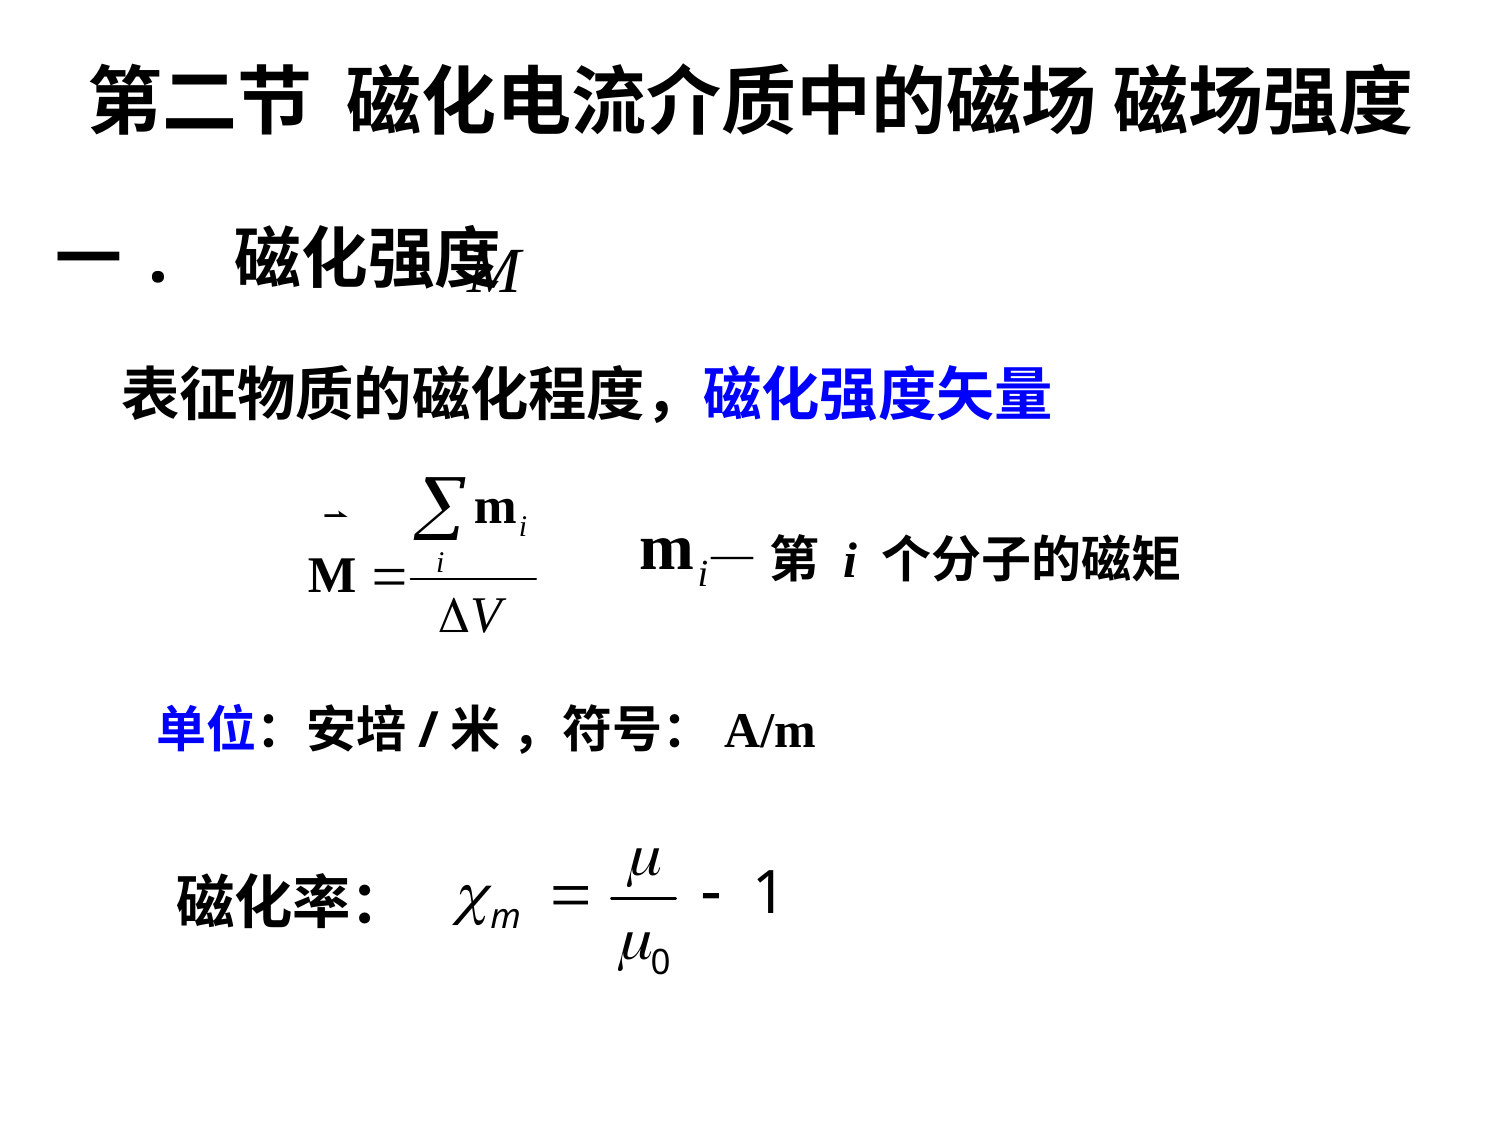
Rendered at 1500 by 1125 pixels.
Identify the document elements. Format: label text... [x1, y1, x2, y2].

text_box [631, 503, 720, 603]
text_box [442, 813, 787, 989]
text_box 一. 磁化强度 [41, 207, 656, 303]
text_box 单位：安培/米 ，符号：A/m [141, 690, 844, 765]
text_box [300, 467, 545, 644]
list 表征物质的磁化程度，磁化强度矢量 [106, 350, 1152, 450]
text_box —第 i 个分子的磁矩 [631, 503, 1223, 613]
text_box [456, 222, 544, 304]
text_box 磁化率： [161, 857, 437, 943]
title 第二节 磁化电流介质中的磁场 磁场强度 [0, 42, 1500, 156]
